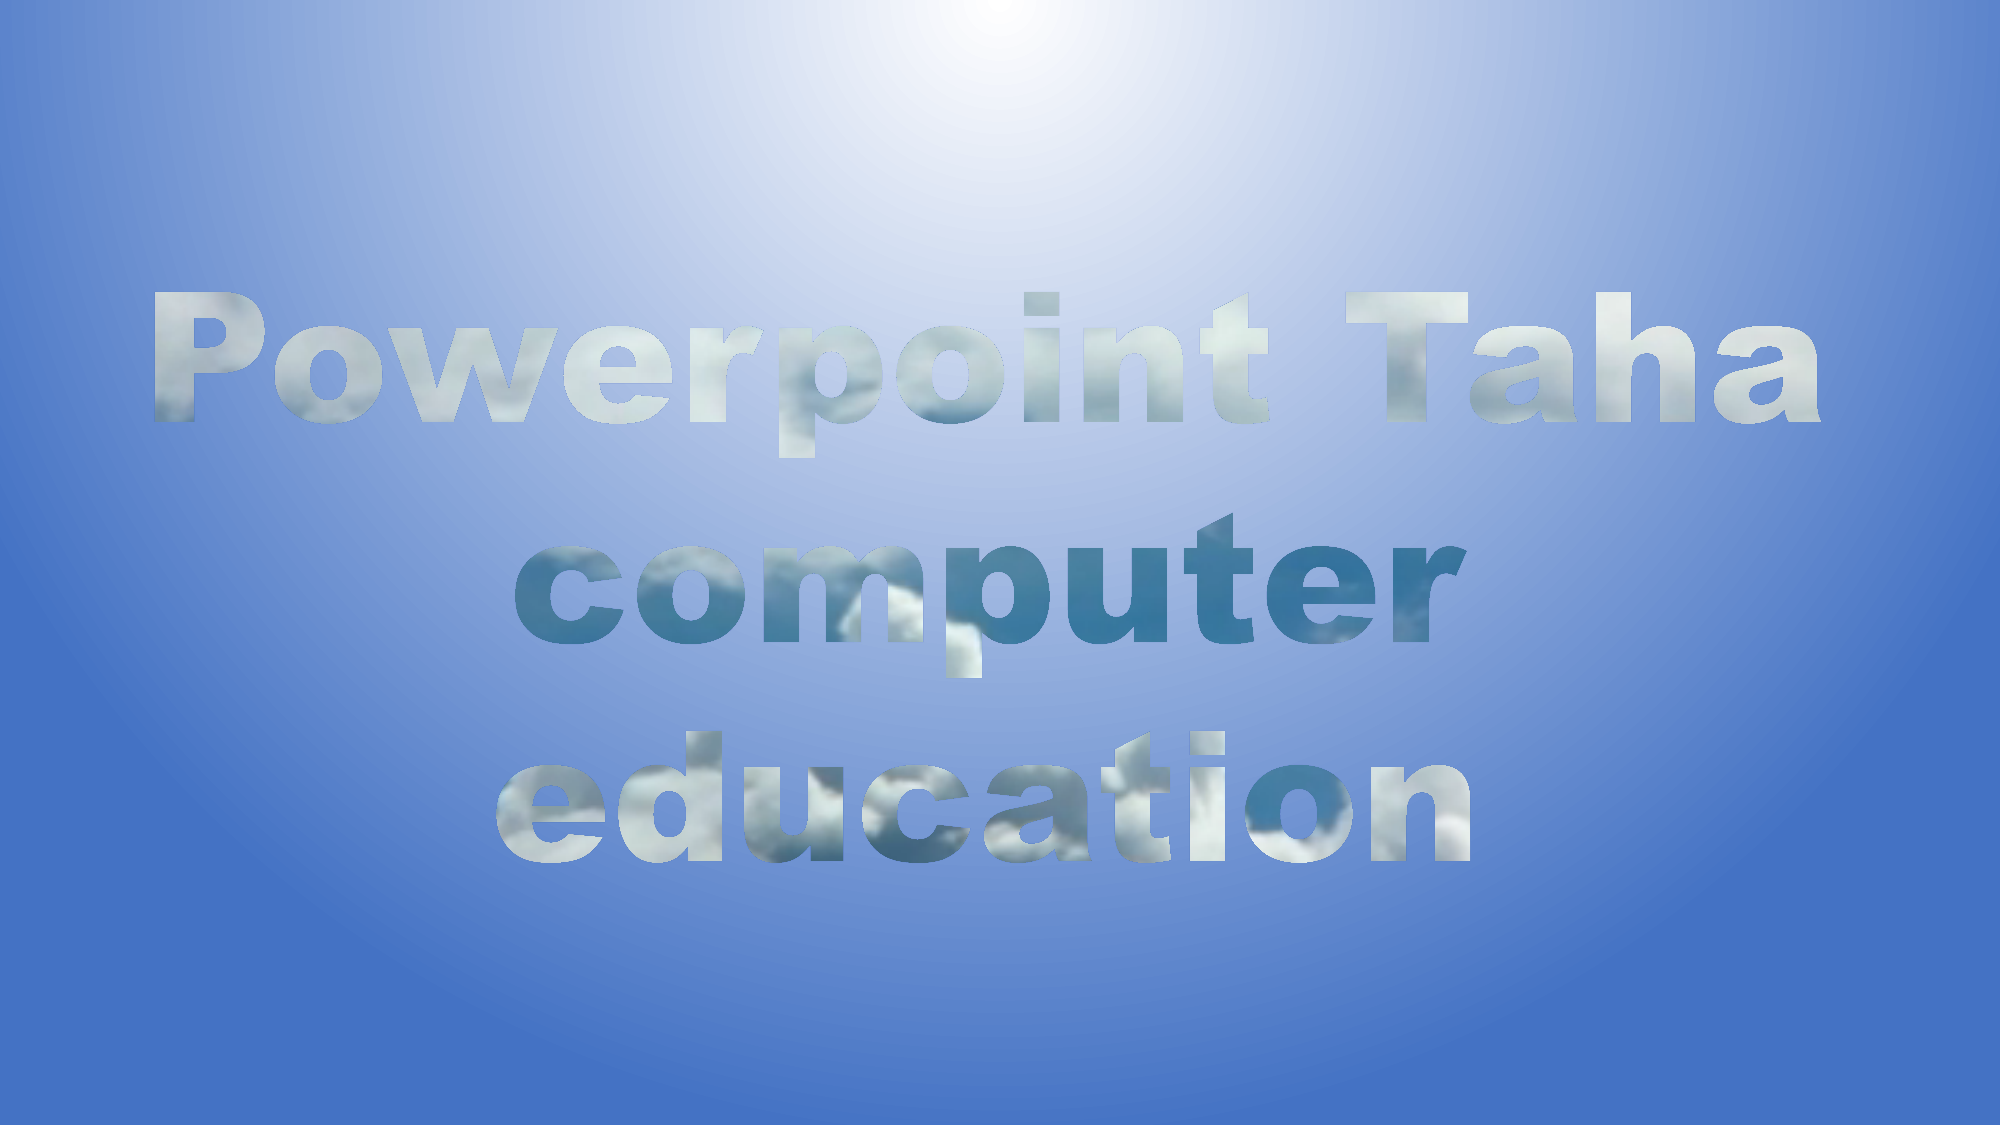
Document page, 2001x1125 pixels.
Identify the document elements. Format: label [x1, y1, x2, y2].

text_box [0, 0, 2000, 1125]
